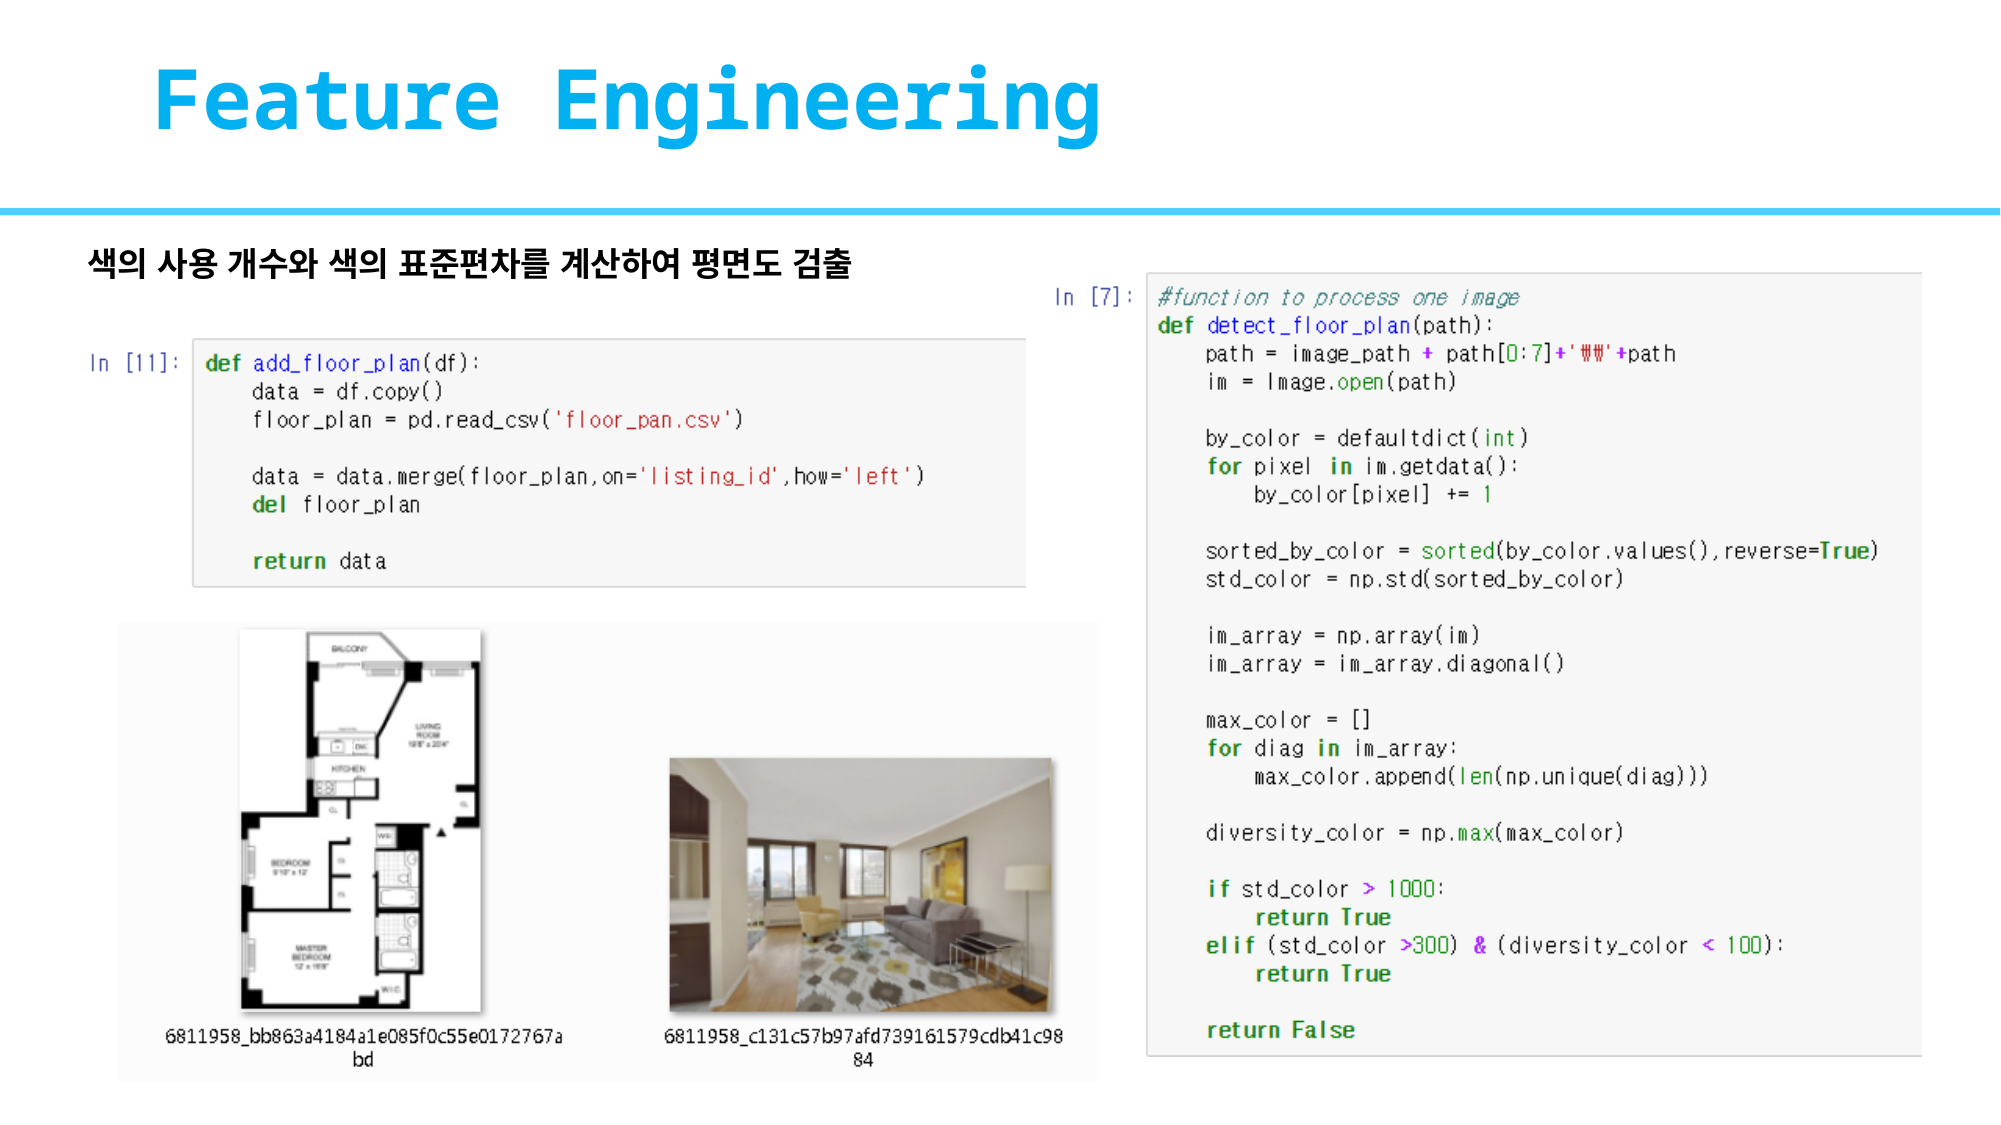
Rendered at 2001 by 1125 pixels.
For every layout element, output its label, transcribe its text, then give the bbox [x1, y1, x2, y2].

text_box 색의 사용 개수와 색의 표준편차를 계산하여 평면도 검출 [72, 235, 1049, 291]
title Feature Engineering [137, 34, 1922, 172]
picture [72, 260, 1922, 1081]
